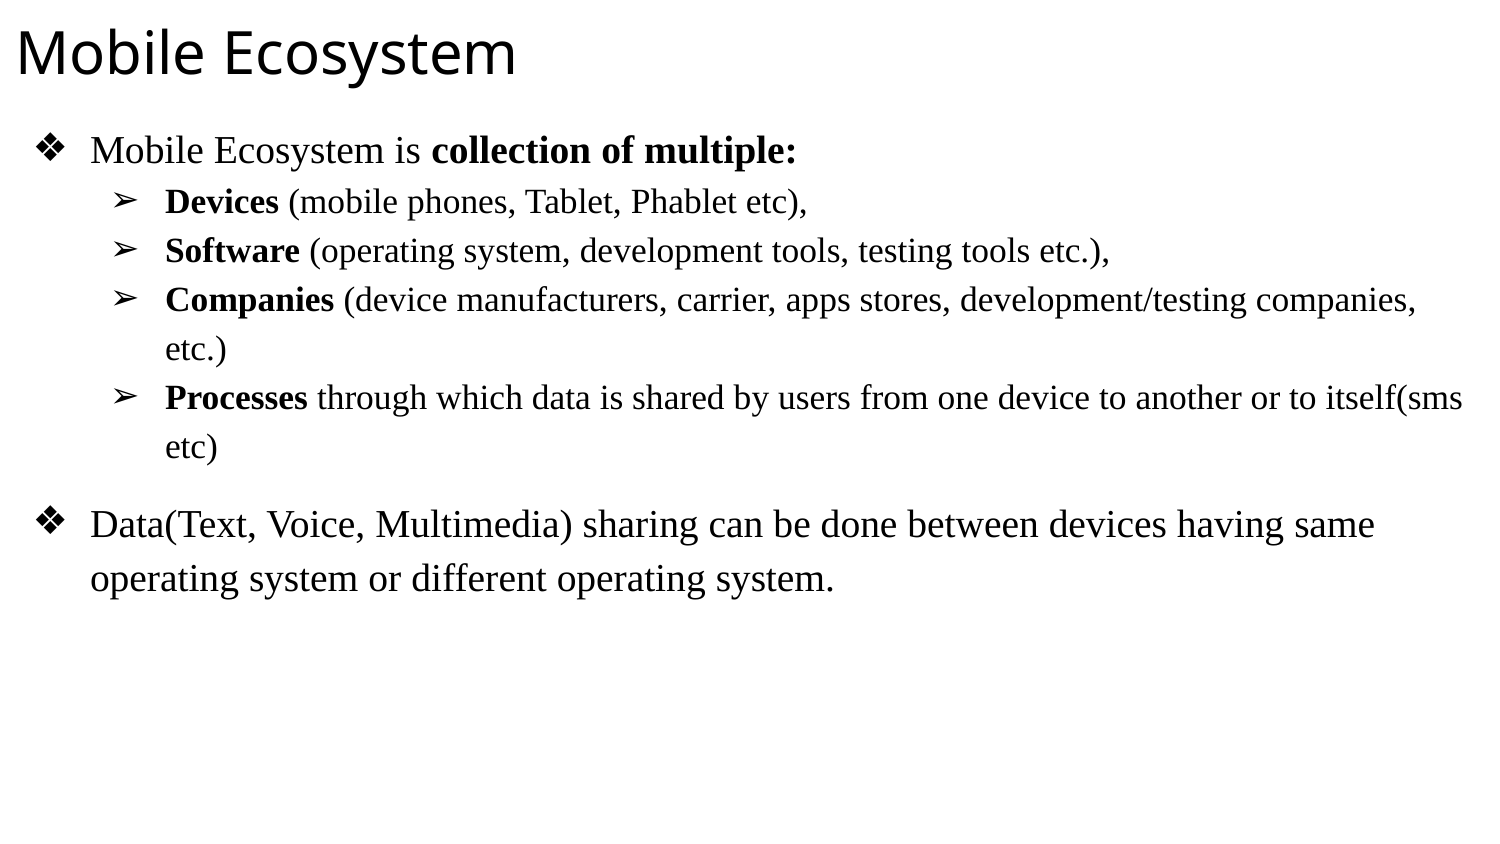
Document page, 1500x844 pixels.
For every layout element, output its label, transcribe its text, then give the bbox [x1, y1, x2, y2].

list Mobile Ecosystem is collection of multiple: Devices (mobile phones, Tablet, Phablet etc), Software (operating system, development tools, testing tools etc.), Companies (device manufacturers, carrier, apps stores, development/testing companies, etc.) Processes through which data is shared by users from one device to another or to itself(sms etc) Data(Text, Voice, Multimedia) sharing can be done between devices having same operating system or different operating system. [0, 102, 1500, 844]
title Mobile Ecosystem [0, 0, 1398, 102]
